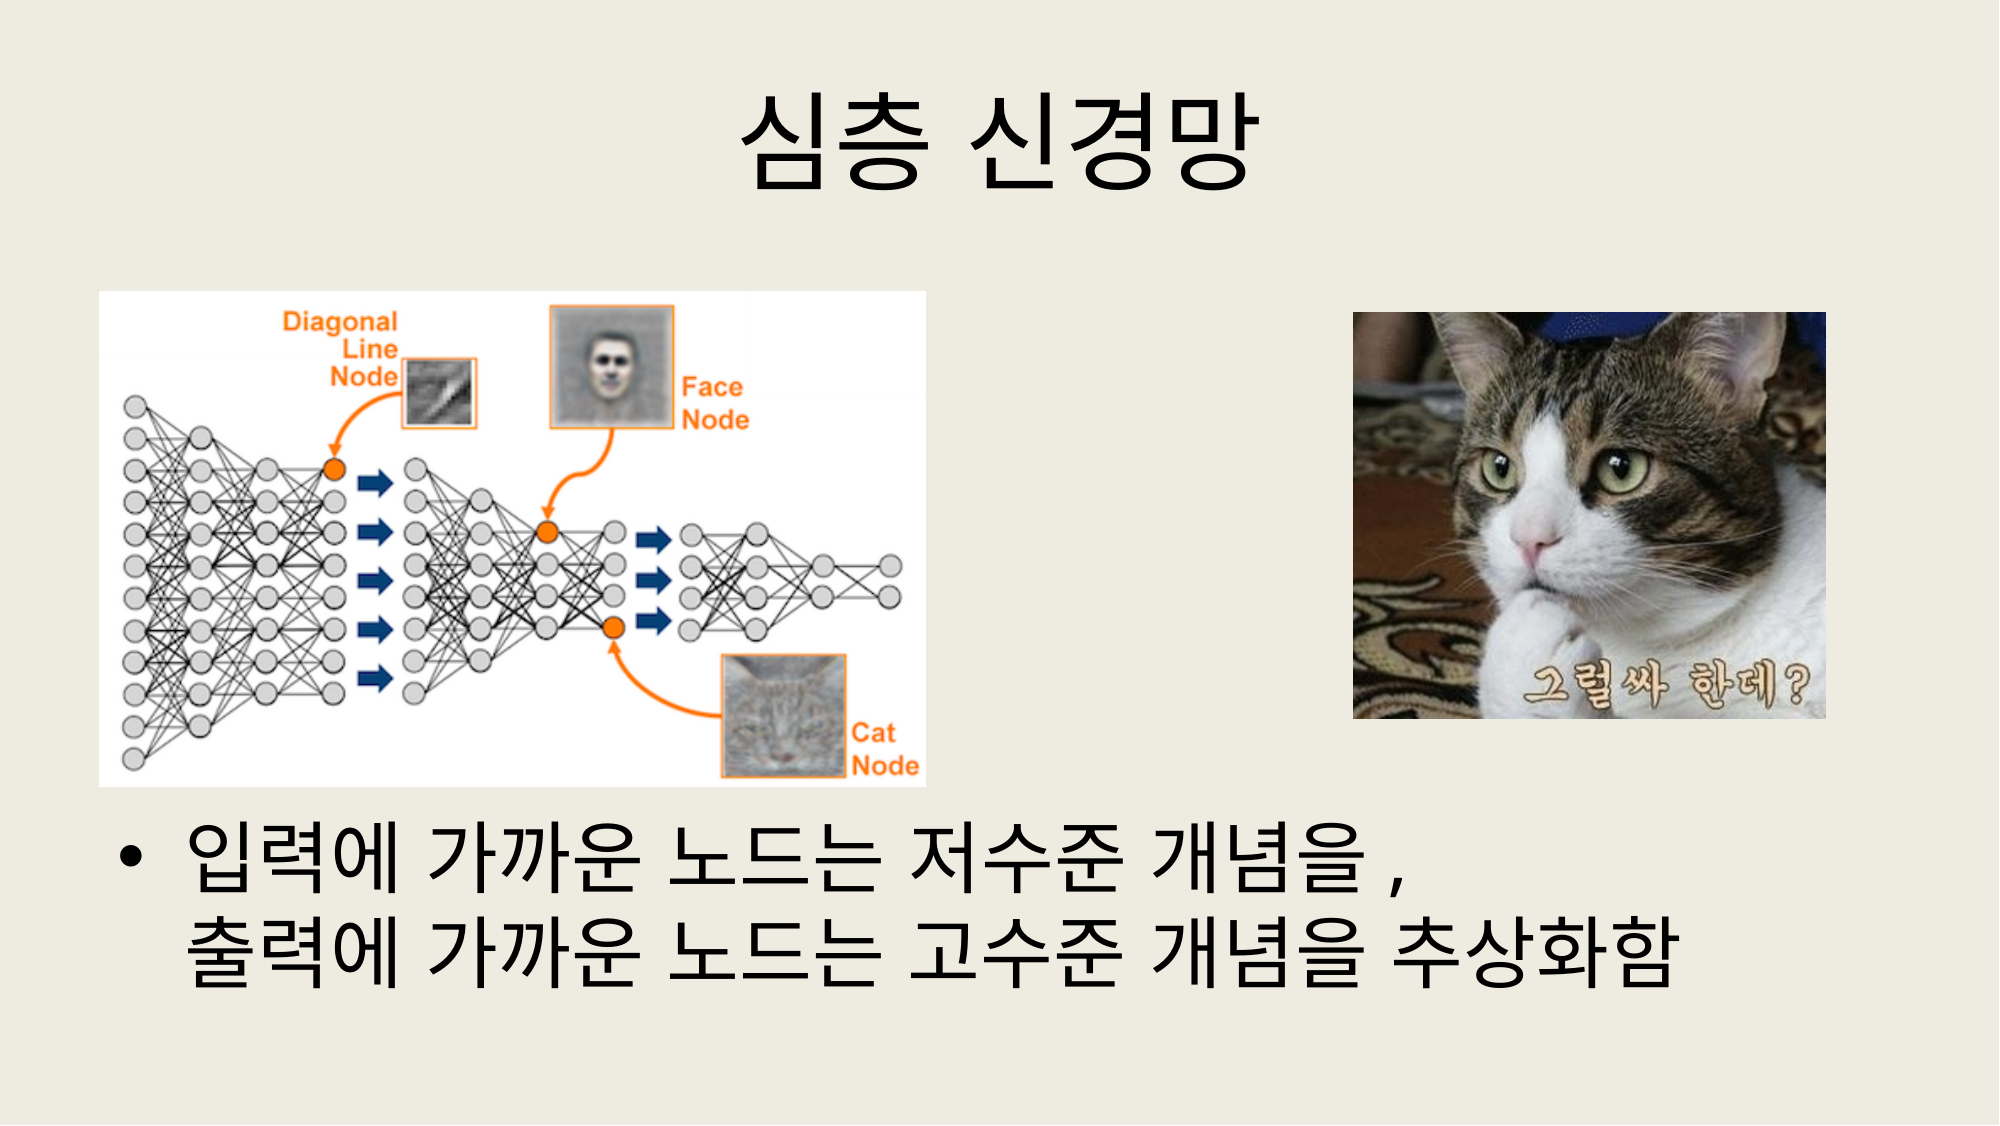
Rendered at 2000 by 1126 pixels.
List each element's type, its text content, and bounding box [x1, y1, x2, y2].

title 심층 신경망 [99, 45, 1900, 233]
picture [1353, 312, 1826, 720]
picture [99, 291, 926, 788]
list 입력에 가까운 노드는 저수준 개념을, 출력에 가까운 노드는 고수준 개념을 추상화함 [99, 798, 1900, 1047]
